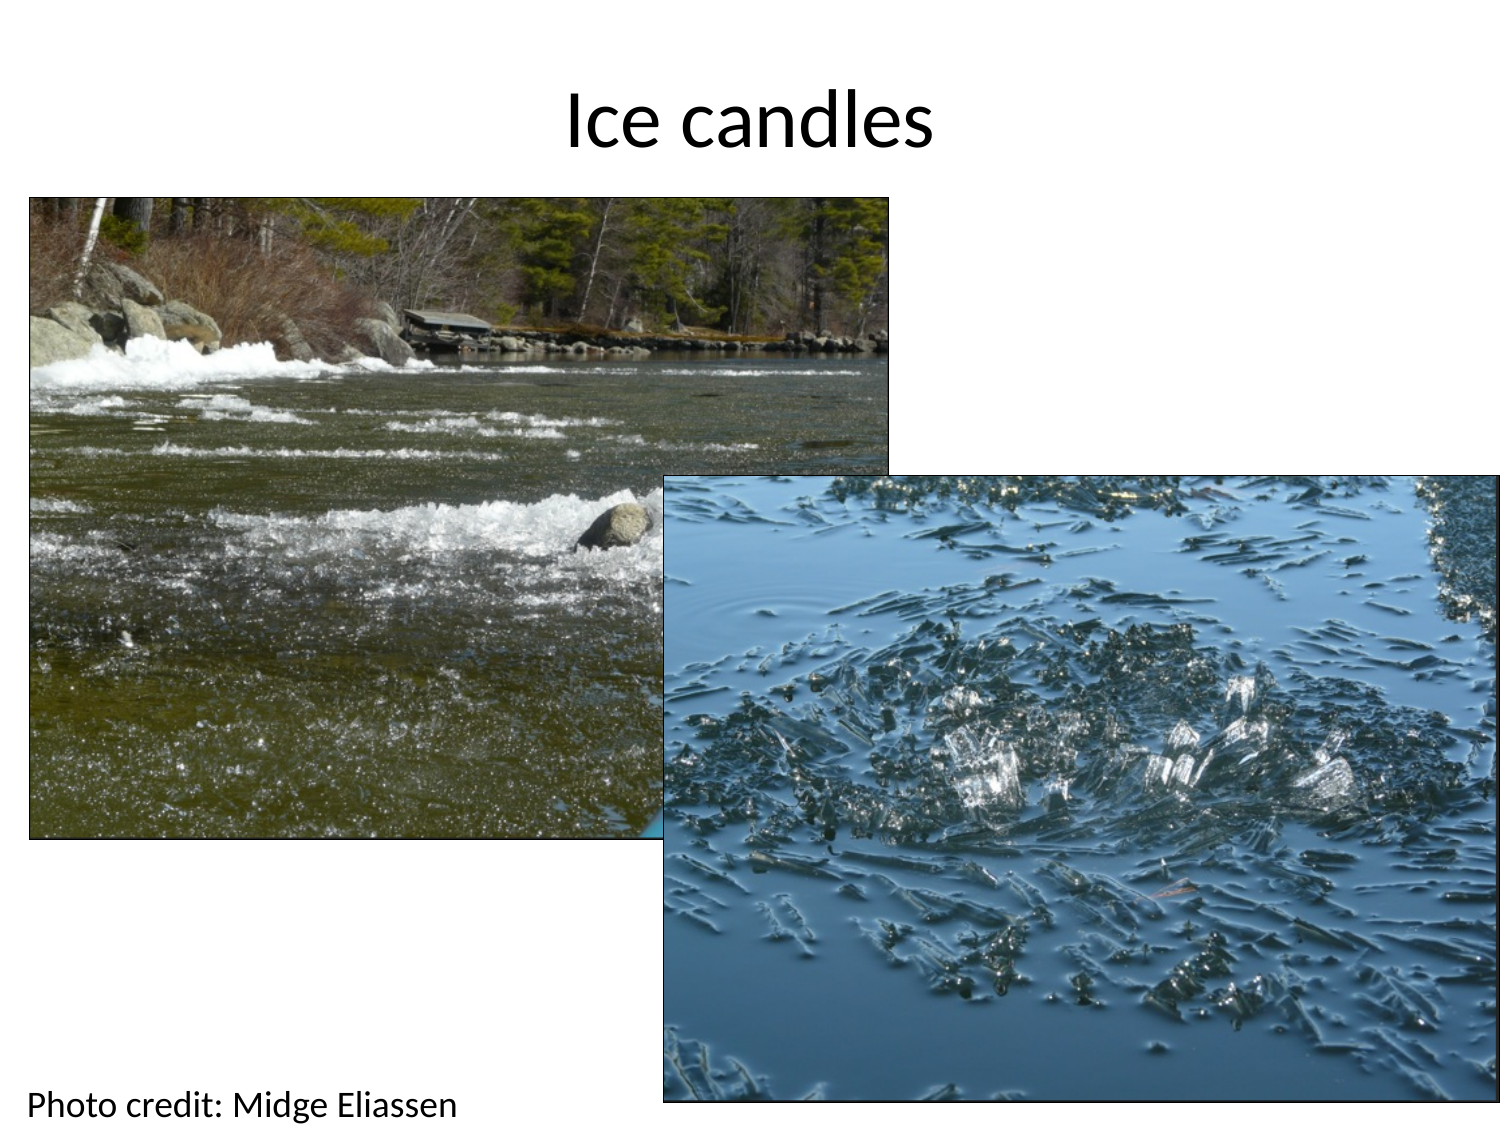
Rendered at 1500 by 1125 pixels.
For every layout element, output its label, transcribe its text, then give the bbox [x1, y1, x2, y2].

title Ice candles [75, 20, 1425, 208]
text_box Photo credit: Midge Eliassen [12, 1072, 495, 1125]
picture [29, 196, 1500, 1103]
